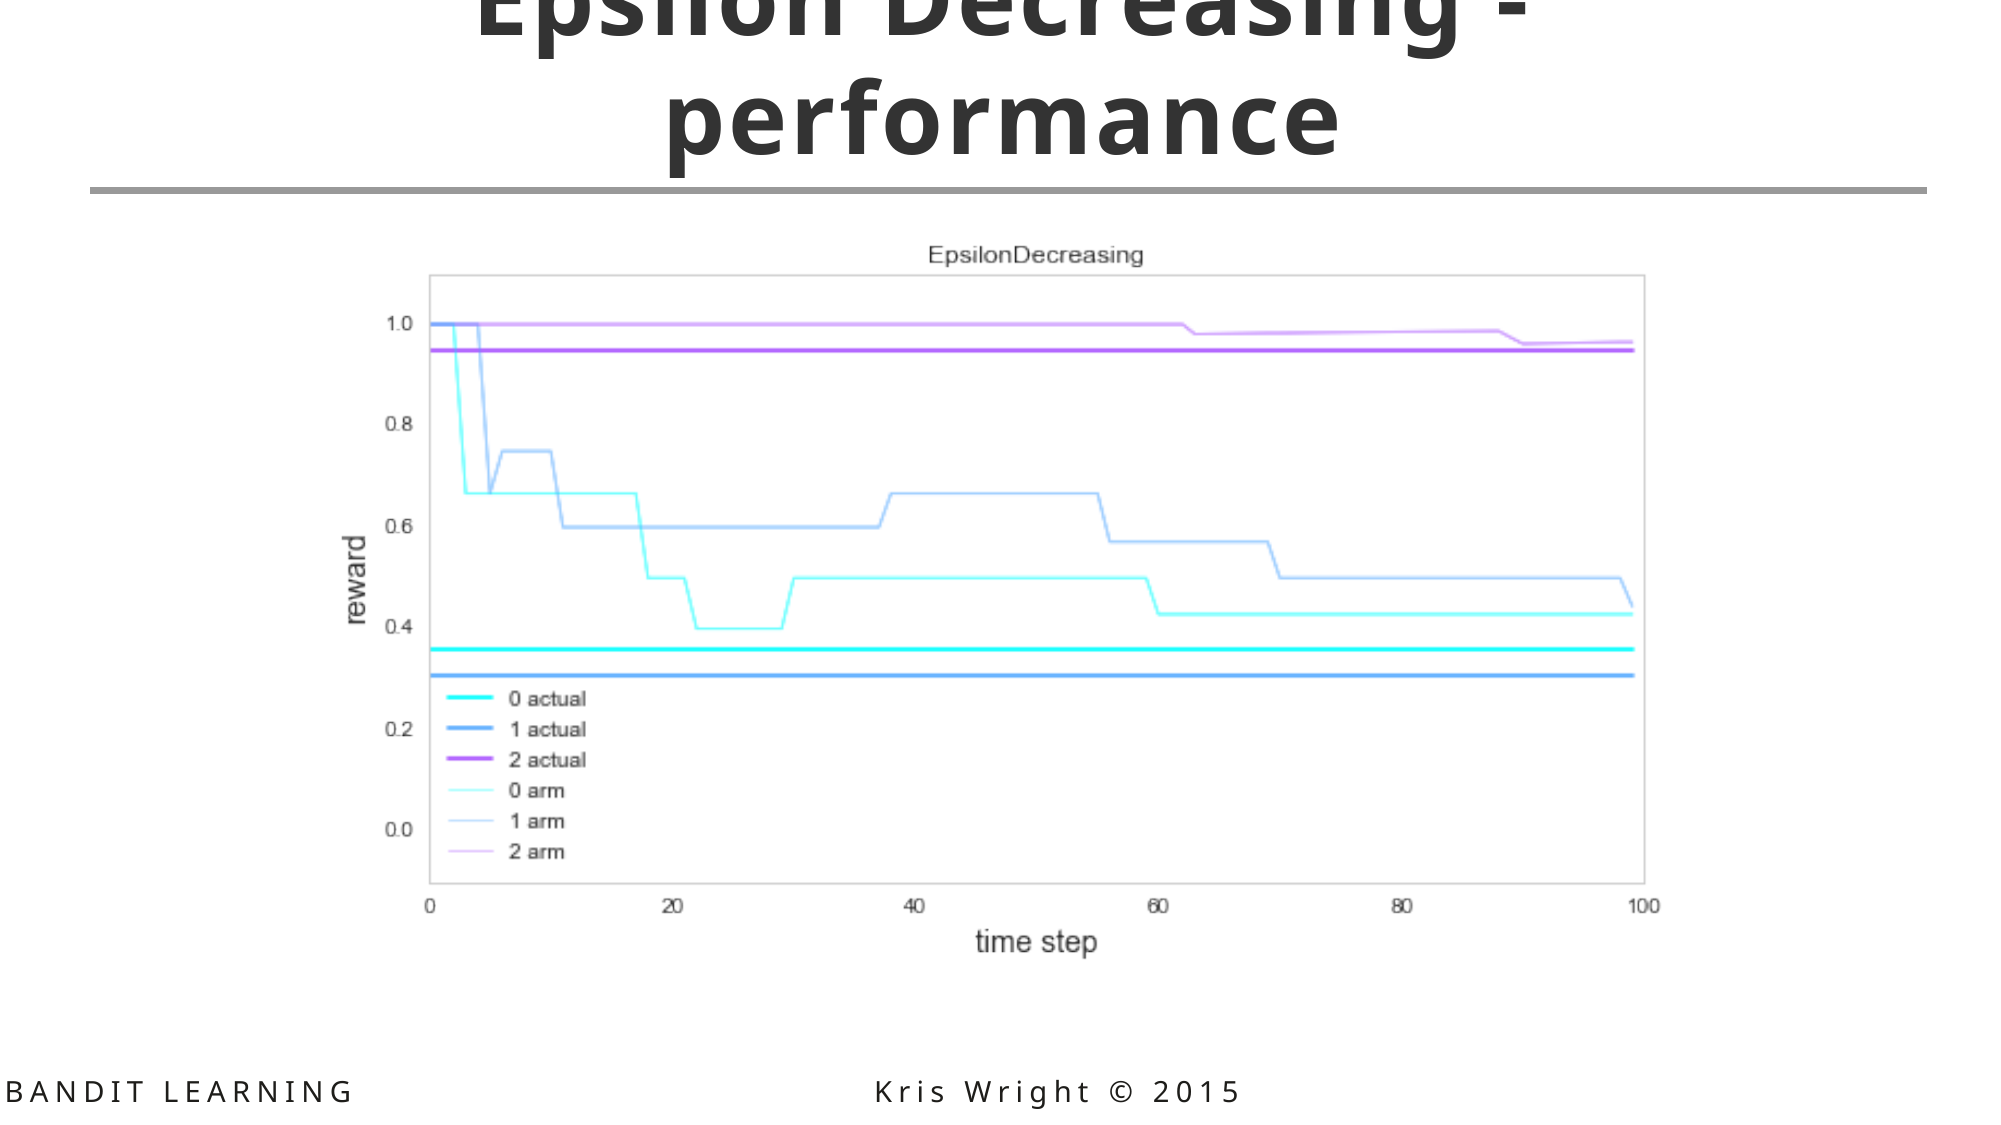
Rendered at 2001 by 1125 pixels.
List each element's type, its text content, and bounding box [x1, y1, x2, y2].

title Epsilon Decreasing - performance [113, 39, 1892, 179]
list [113, 231, 1893, 975]
